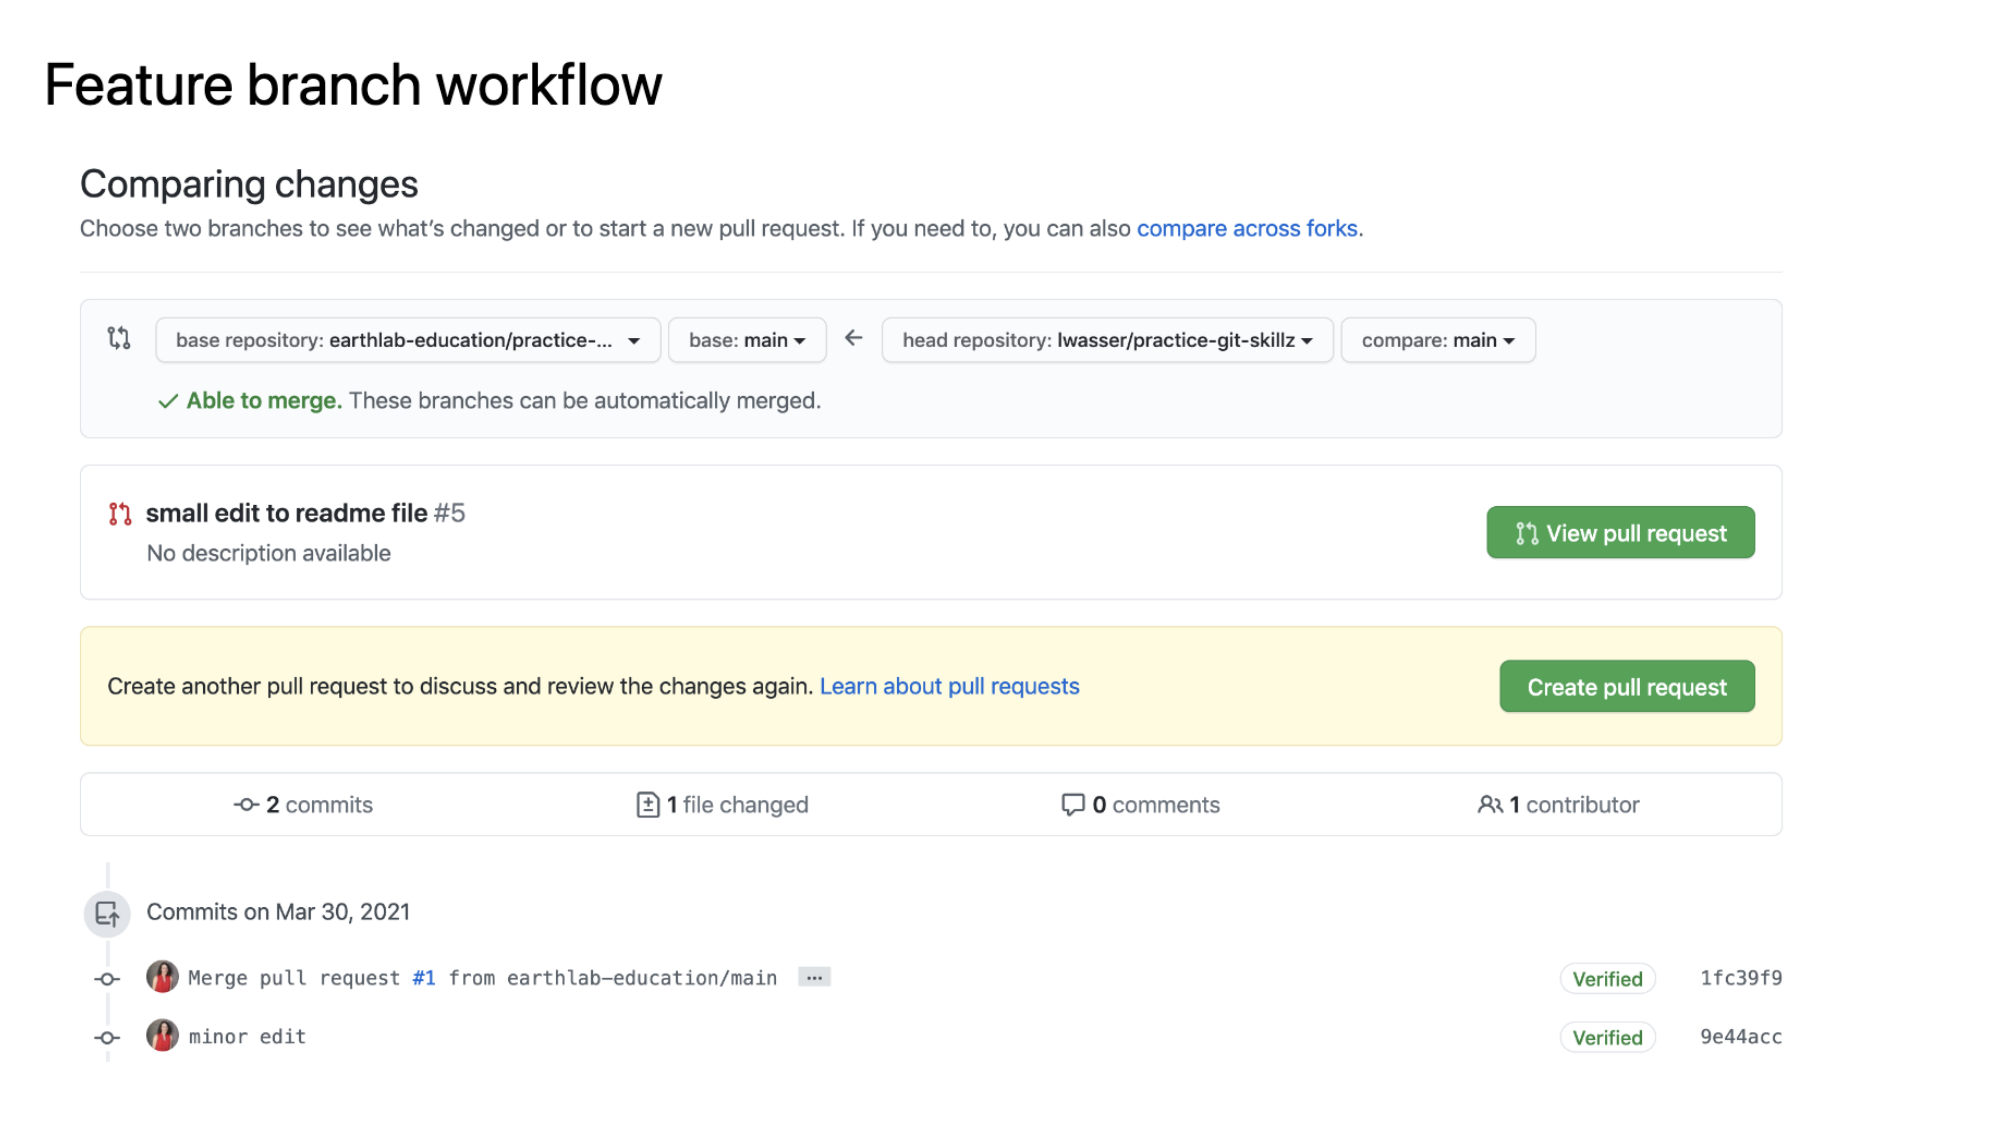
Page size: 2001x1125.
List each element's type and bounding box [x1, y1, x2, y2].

picture [0, 19, 1893, 1088]
